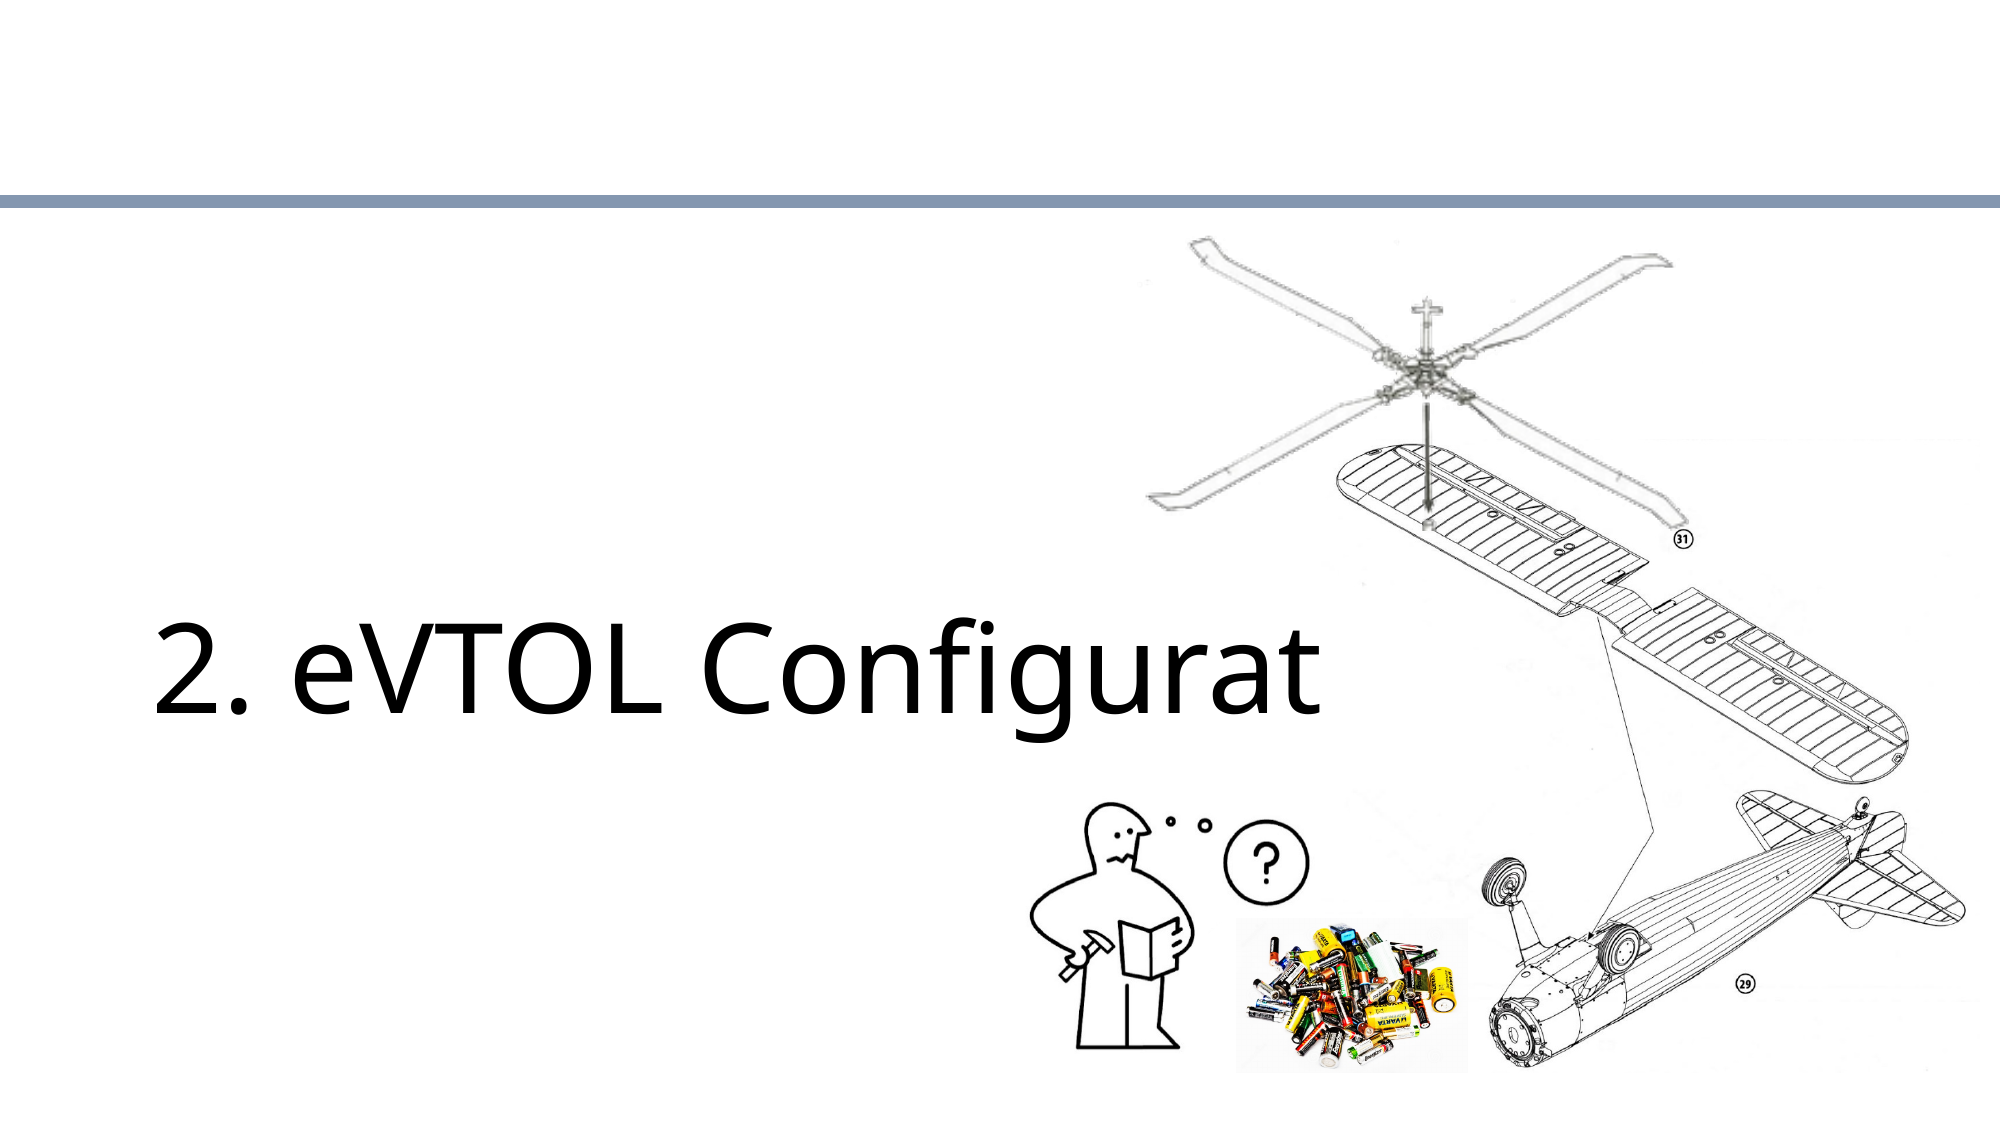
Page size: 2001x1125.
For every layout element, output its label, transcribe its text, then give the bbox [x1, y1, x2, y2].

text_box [1025, 215, 1980, 1082]
title 2. eVTOL Configuration [136, 280, 1025, 749]
